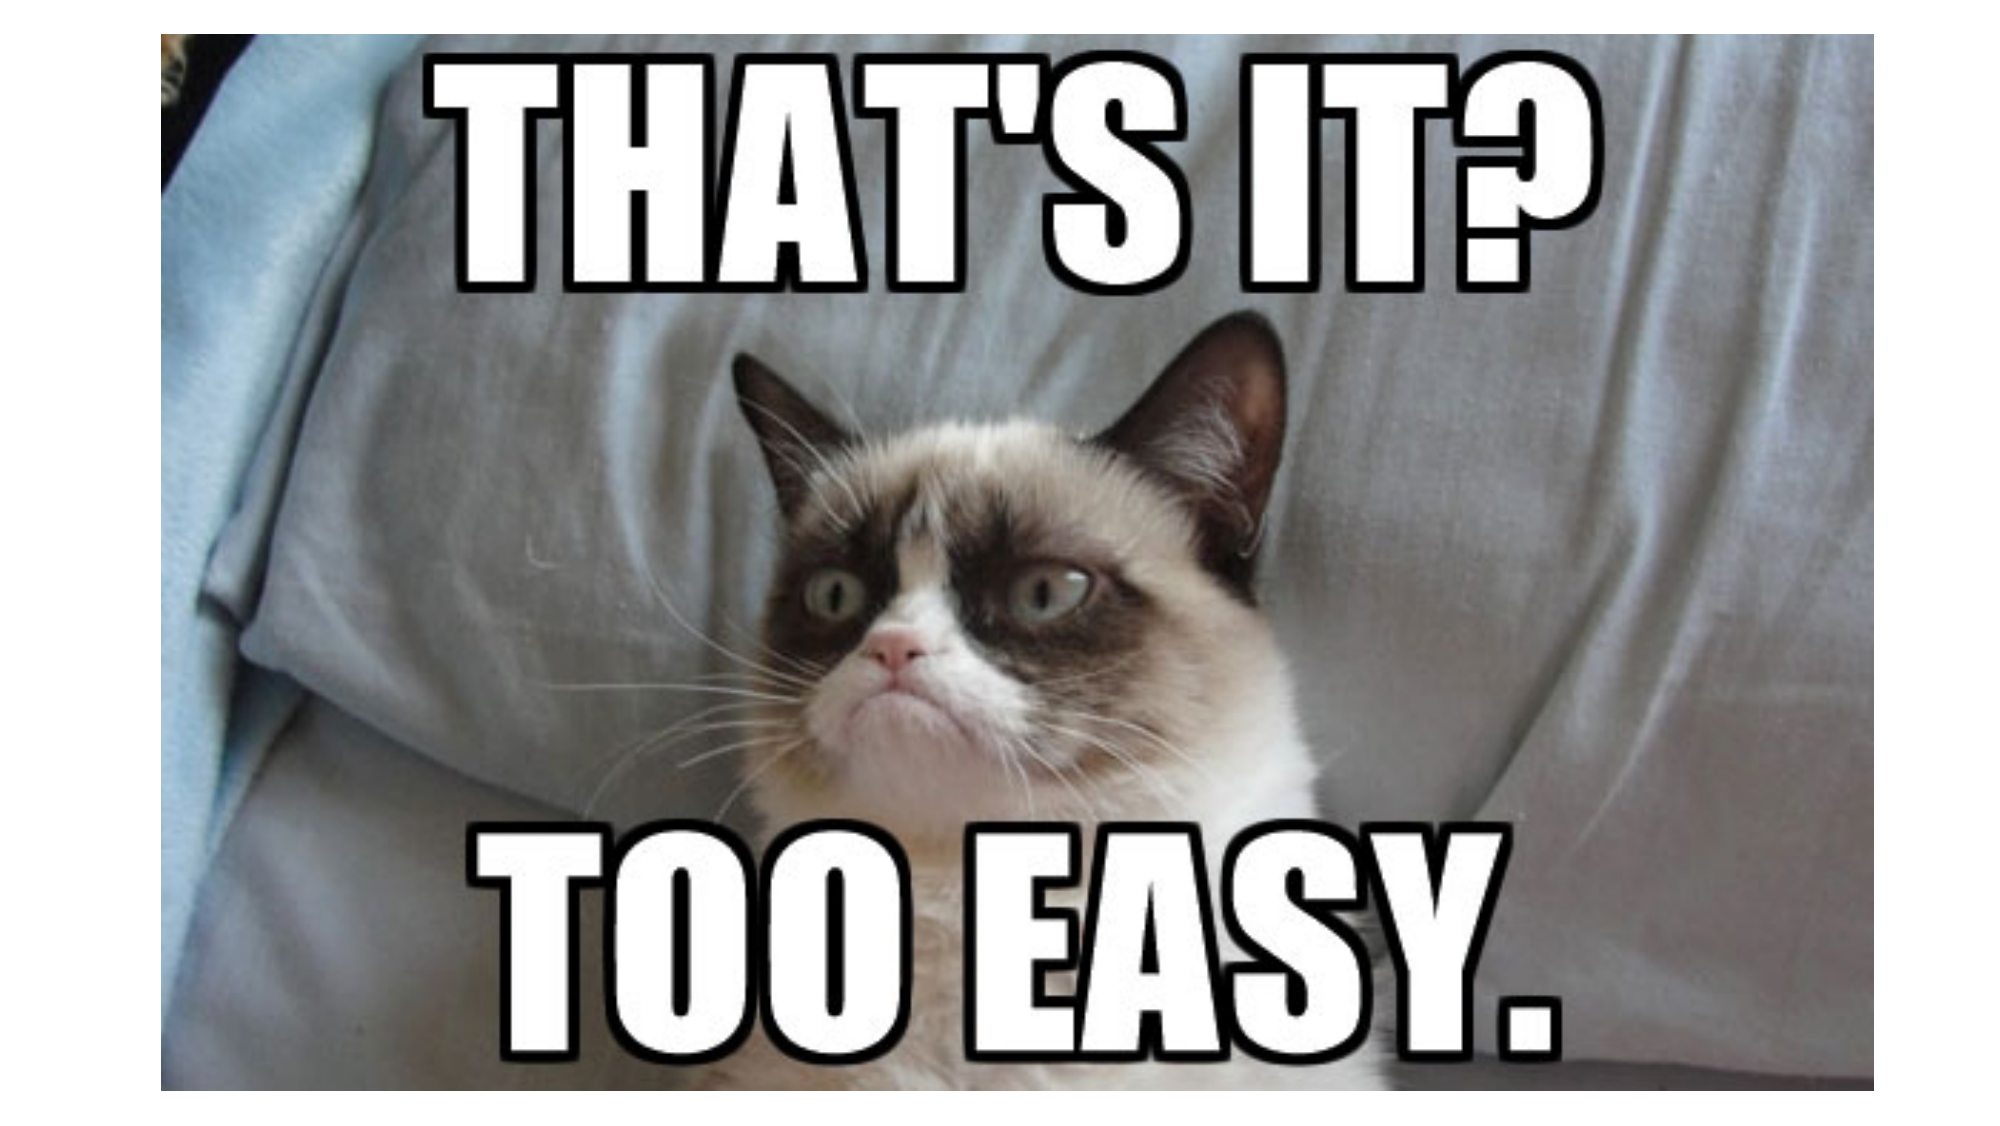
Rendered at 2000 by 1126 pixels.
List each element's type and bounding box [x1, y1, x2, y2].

picture [161, 34, 1874, 1091]
